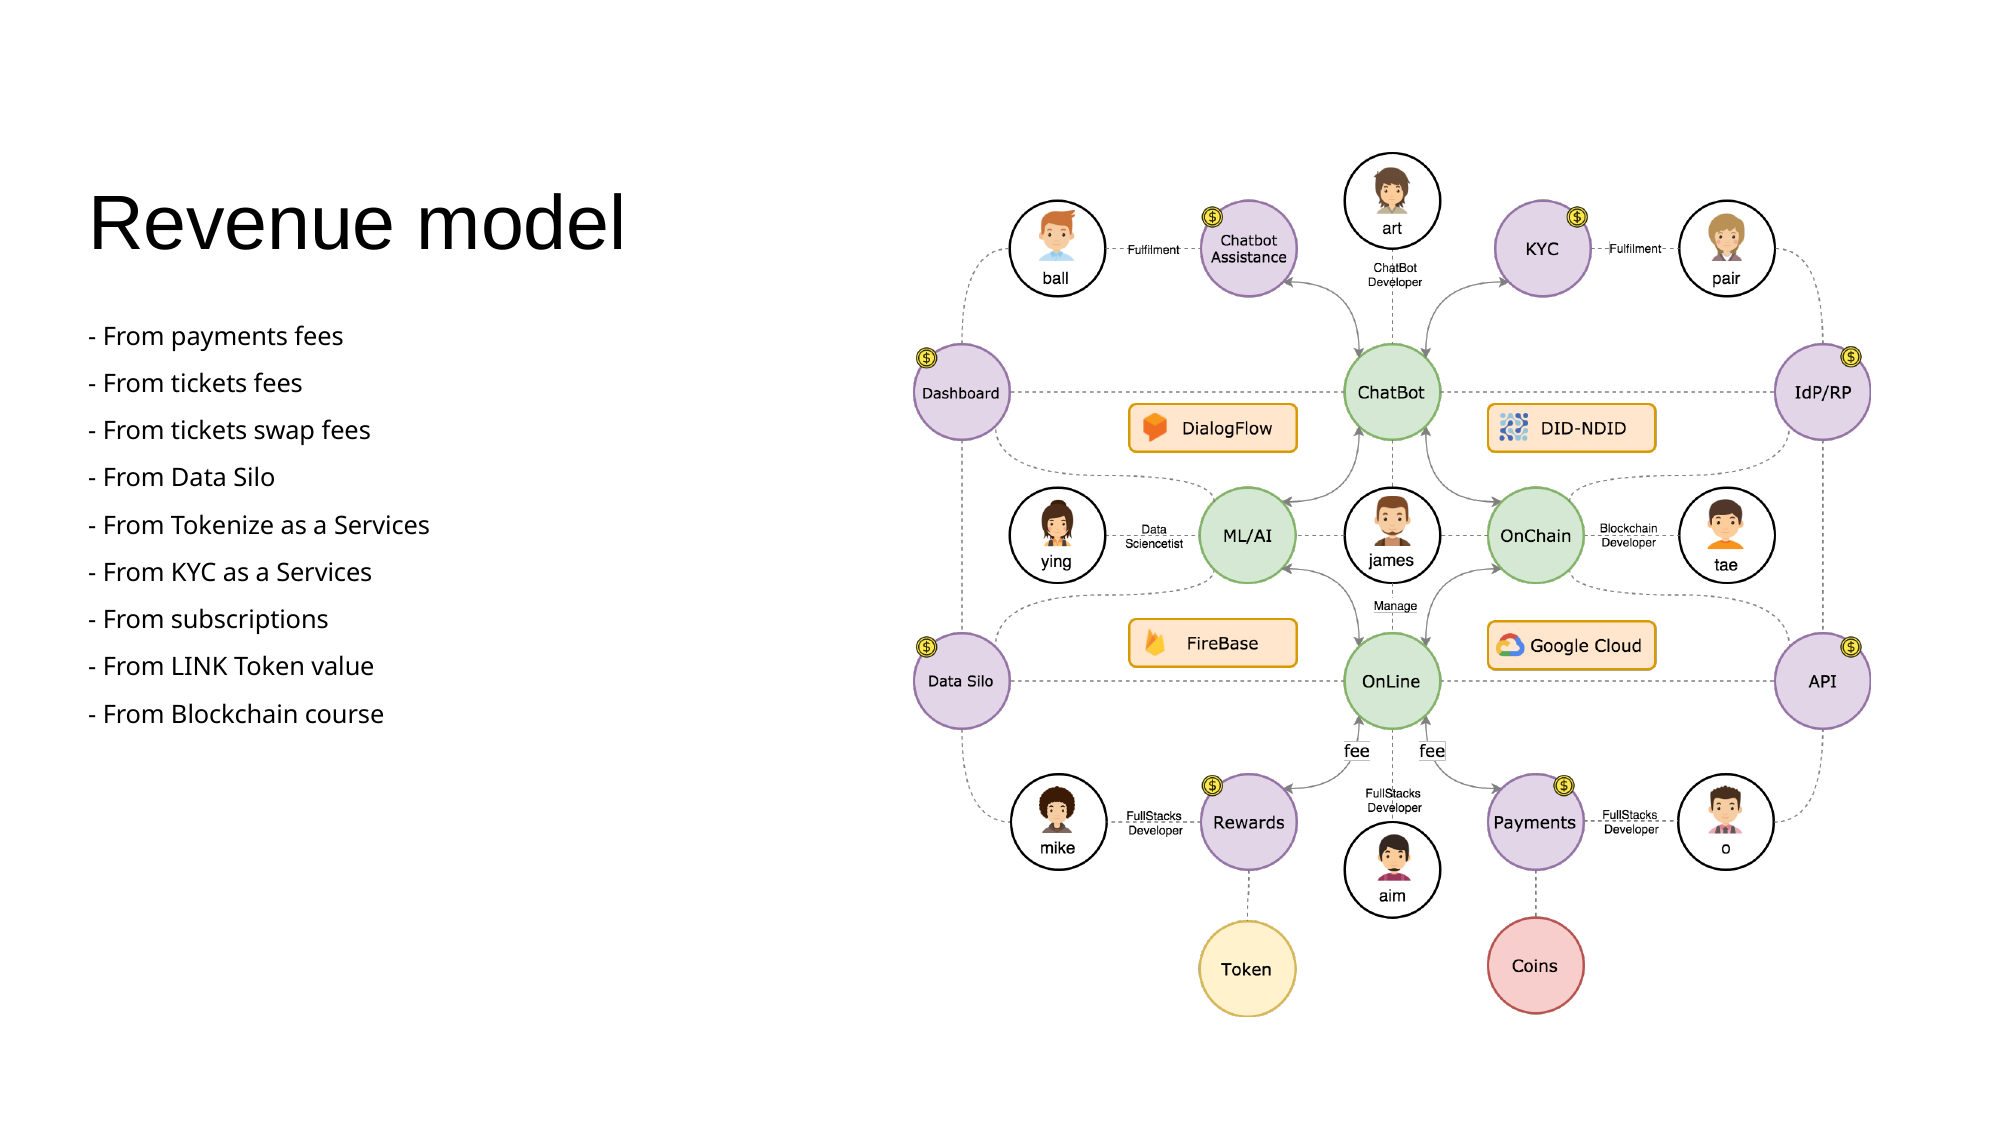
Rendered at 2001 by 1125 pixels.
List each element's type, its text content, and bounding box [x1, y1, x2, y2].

picture [906, 150, 1871, 1018]
list - From payments fees - From tickets fees - From tickets swap fees - From Data Silo - From Tokenize as a Services - From KYC as a Services - From subscriptions - From LINK Token value - From Blockchain course [67, 303, 683, 1000]
title Revenue model [67, 121, 683, 288]
